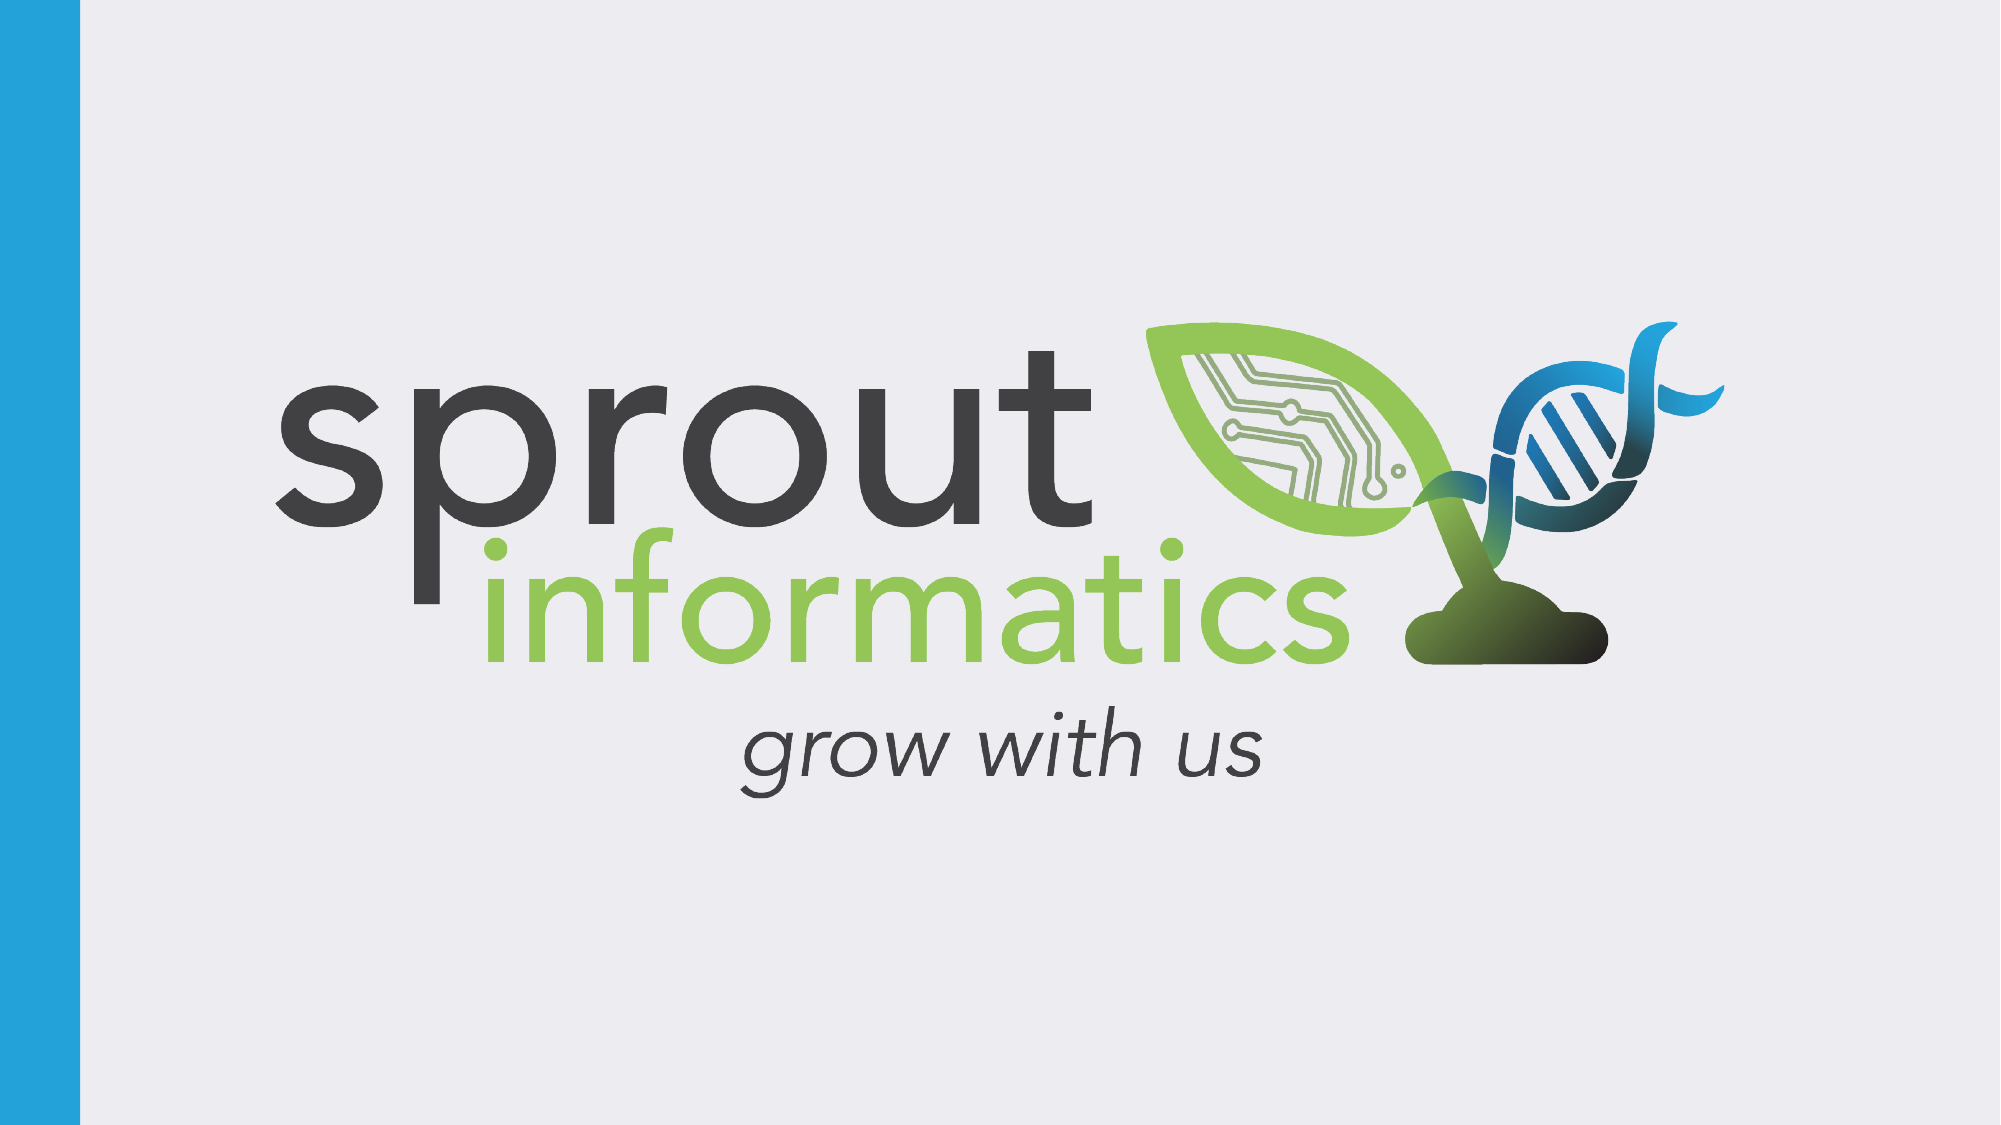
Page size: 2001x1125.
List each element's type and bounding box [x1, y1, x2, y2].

picture [275, 321, 1725, 803]
